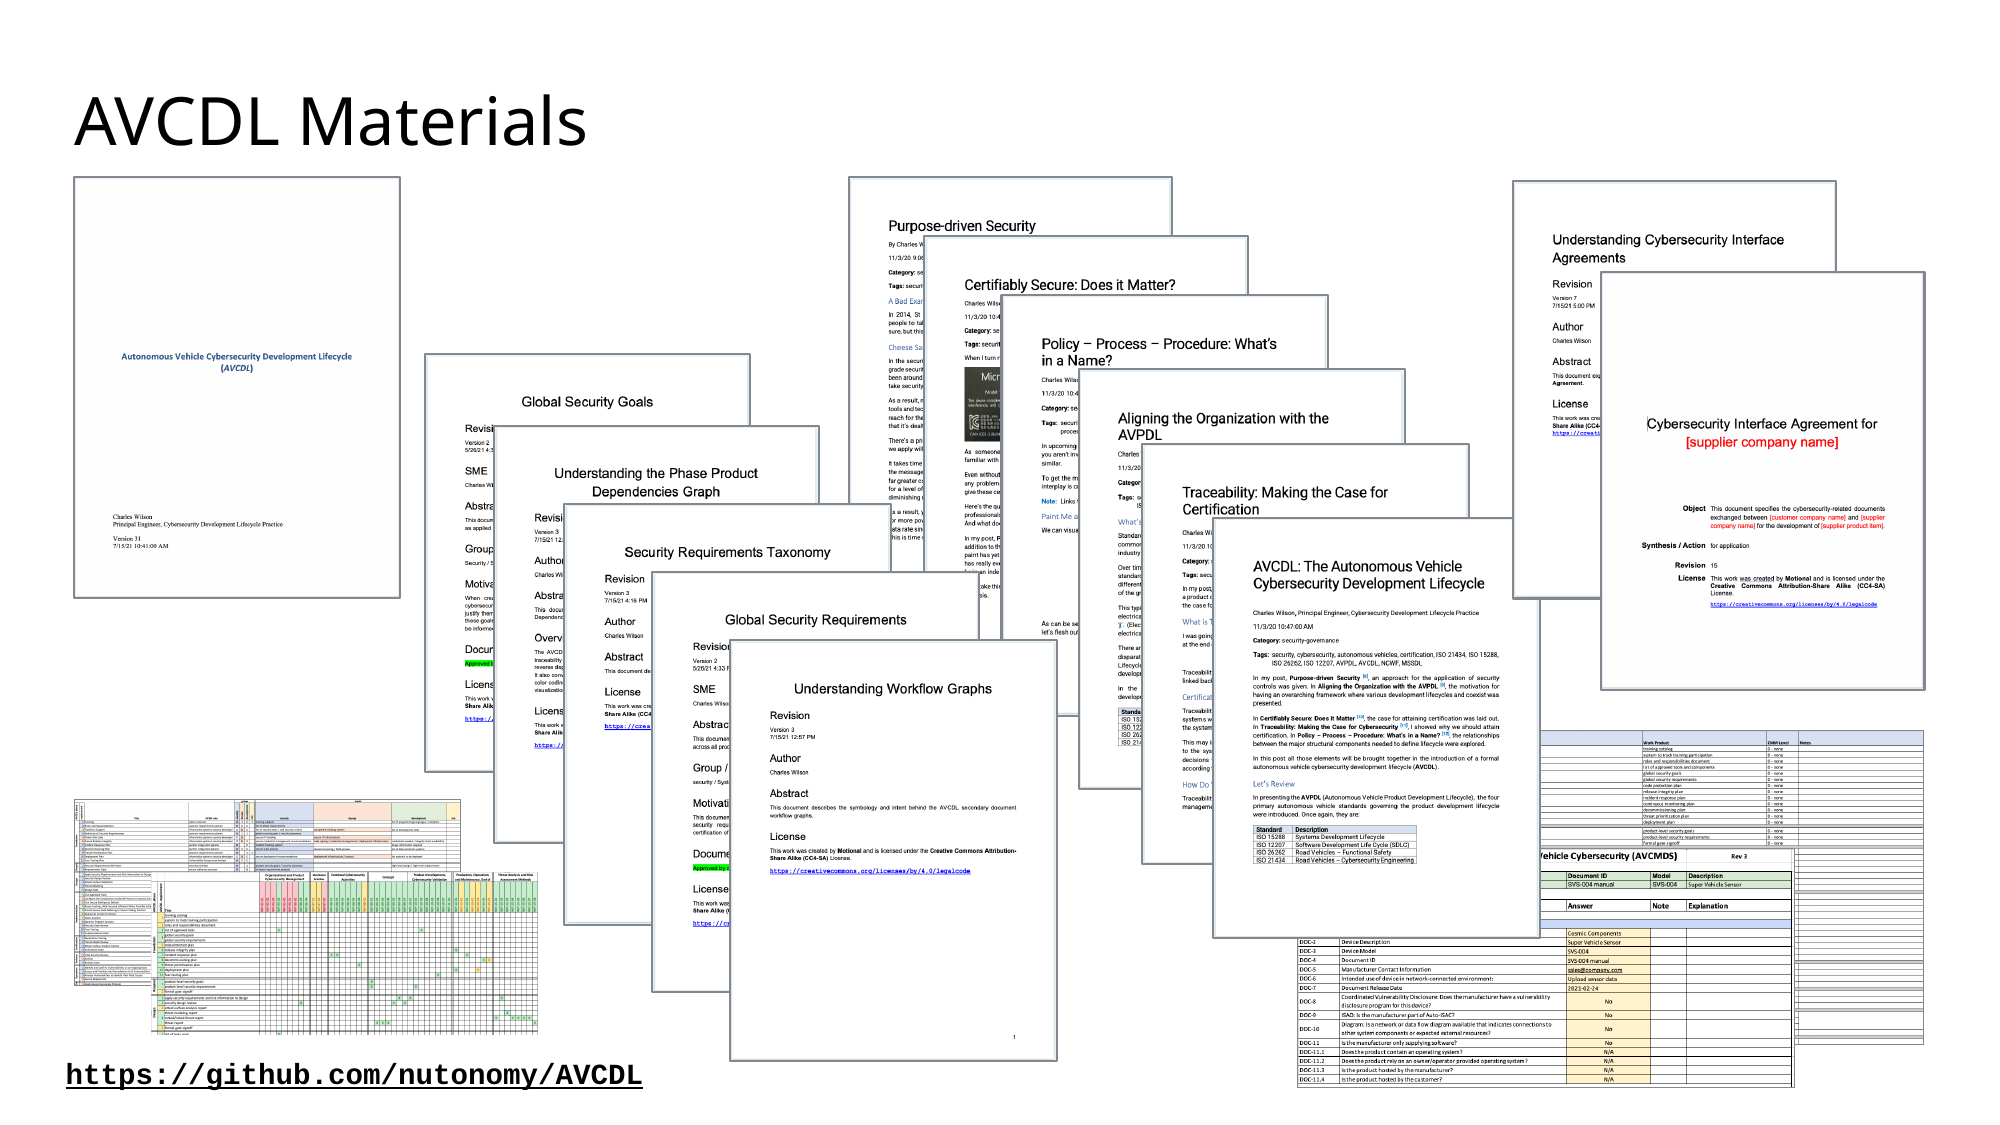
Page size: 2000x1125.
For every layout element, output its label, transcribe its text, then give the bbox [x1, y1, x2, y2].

text_box https://github.com/nutonomy/AVCDL [50, 1047, 676, 1098]
picture [74, 799, 538, 1035]
title AVCDL Materials [74, 75, 1925, 162]
picture [74, 177, 400, 597]
picture [425, 177, 1924, 1088]
